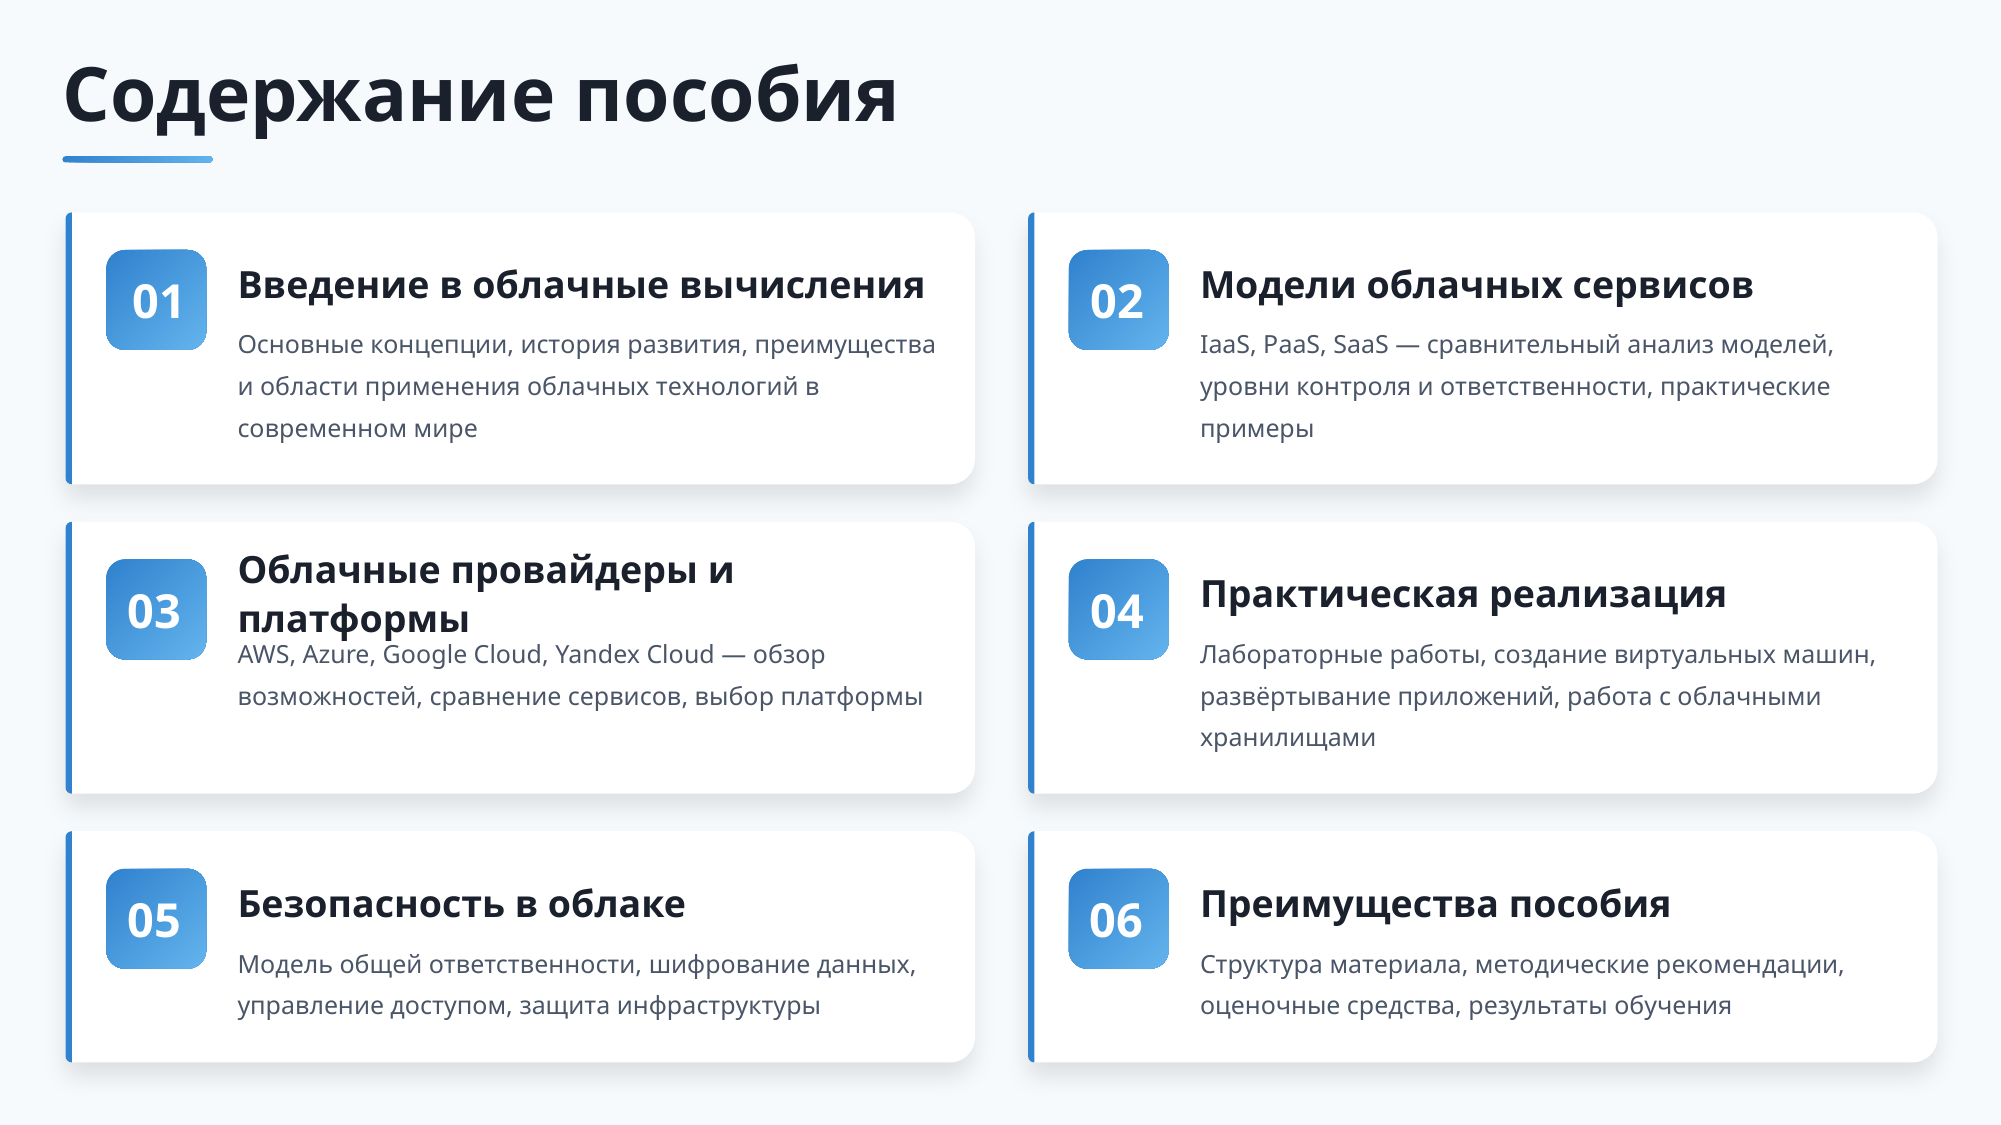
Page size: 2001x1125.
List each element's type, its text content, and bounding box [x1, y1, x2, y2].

text_box [1035, 831, 1938, 1063]
text_box Преимущества пособия [1200, 875, 1919, 925]
text_box [1068, 868, 1169, 969]
text_box 06 [1089, 890, 1172, 947]
text_box 04 [1090, 581, 1170, 638]
text_box [1028, 831, 1035, 1063]
text_box Модели облачных сервисов [1200, 256, 1919, 307]
text_box [1035, 212, 1938, 485]
text_box [72, 831, 976, 1063]
text_box Содержание пособия [62, 62, 1975, 138]
text_box 01 [132, 271, 205, 329]
text_box [65, 831, 72, 1063]
text_box AWS, Azure, Google Cloud, Yandex Cloud — обзор возможностей, сравнение сервисов, выбор платформы [237, 628, 950, 710]
text_box Облачные провайдеры и платформы [237, 565, 957, 616]
text_box IaaS, PaaS, SaaS — сравнительный анализ моделей, уровни контроля и ответственности, практические примеры [1200, 318, 1913, 441]
text_box Лабораторные работы, создание виртуальных машин, развёртывание приложений, работа с облачными хранилищами [1200, 628, 1913, 750]
text_box 05 [127, 890, 209, 947]
text_box [1068, 249, 1169, 350]
text_box Безопасность в облаке [237, 875, 957, 925]
text_box 03 [127, 581, 208, 638]
text_box [72, 521, 976, 794]
text_box [106, 868, 207, 969]
text_box [65, 212, 72, 485]
text_box [106, 559, 207, 660]
text_box Модель общей ответственности, шифрование данных, управление доступом, защита инфраструктуры [237, 937, 950, 1019]
text_box [106, 249, 207, 350]
text_box [1028, 212, 1035, 485]
text_box Основные концепции, история развития, преимущества и области применения облачных технологий в современном мире [237, 318, 950, 441]
text_box Введение в облачные вычисления [237, 256, 957, 307]
text_box Практическая реализация [1200, 565, 1919, 616]
text_box [1028, 521, 1035, 794]
text_box 02 [1090, 271, 1171, 329]
text_box Структура материала, методические рекомендации, оценочные средства, результаты обучения [1200, 937, 1913, 1019]
text_box [1068, 559, 1169, 660]
text_box [65, 521, 72, 794]
text_box [72, 212, 976, 485]
text_box [1035, 521, 1938, 794]
text_box [62, 156, 213, 163]
